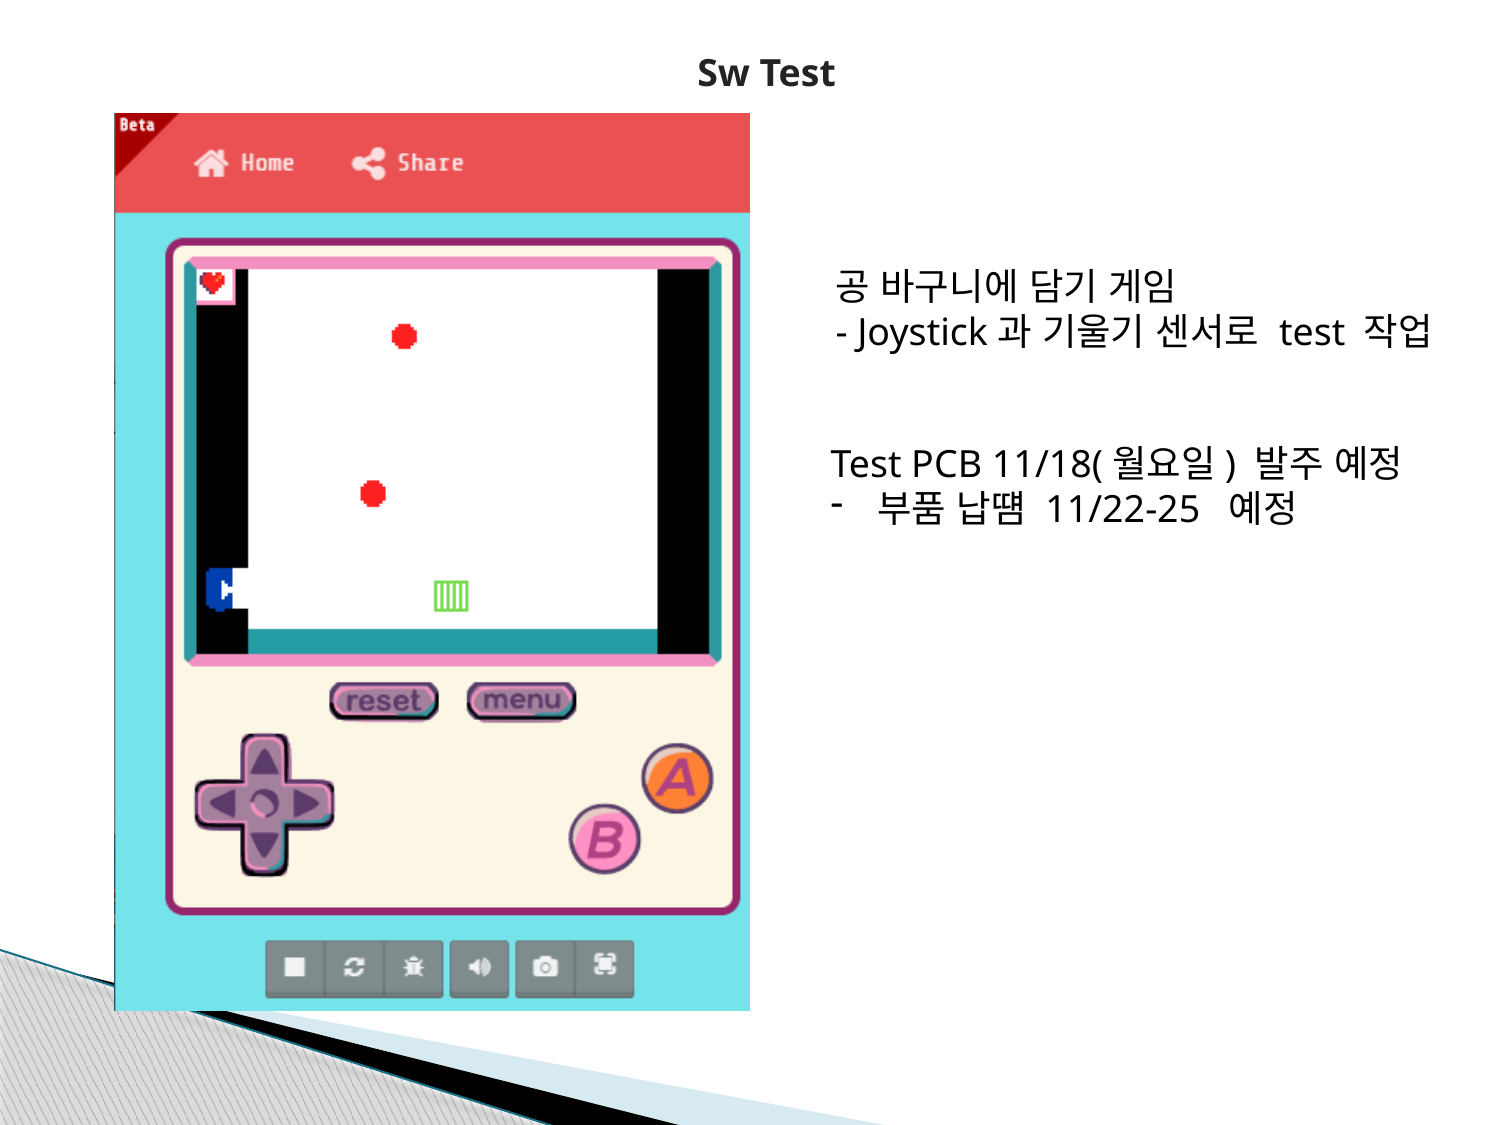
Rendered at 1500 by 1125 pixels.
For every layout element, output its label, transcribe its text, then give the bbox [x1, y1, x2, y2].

text_box Test PCB 11/18(월요일) 발주 예정 부품 납떔 11/22-25 예정 [815, 432, 1478, 538]
text_box Sw Test [64, 41, 1459, 102]
text_box 공 바구니에 담기 게임 - Joystick과 기울기 센서로 test 작업 [820, 255, 1483, 361]
picture [113, 113, 751, 1012]
